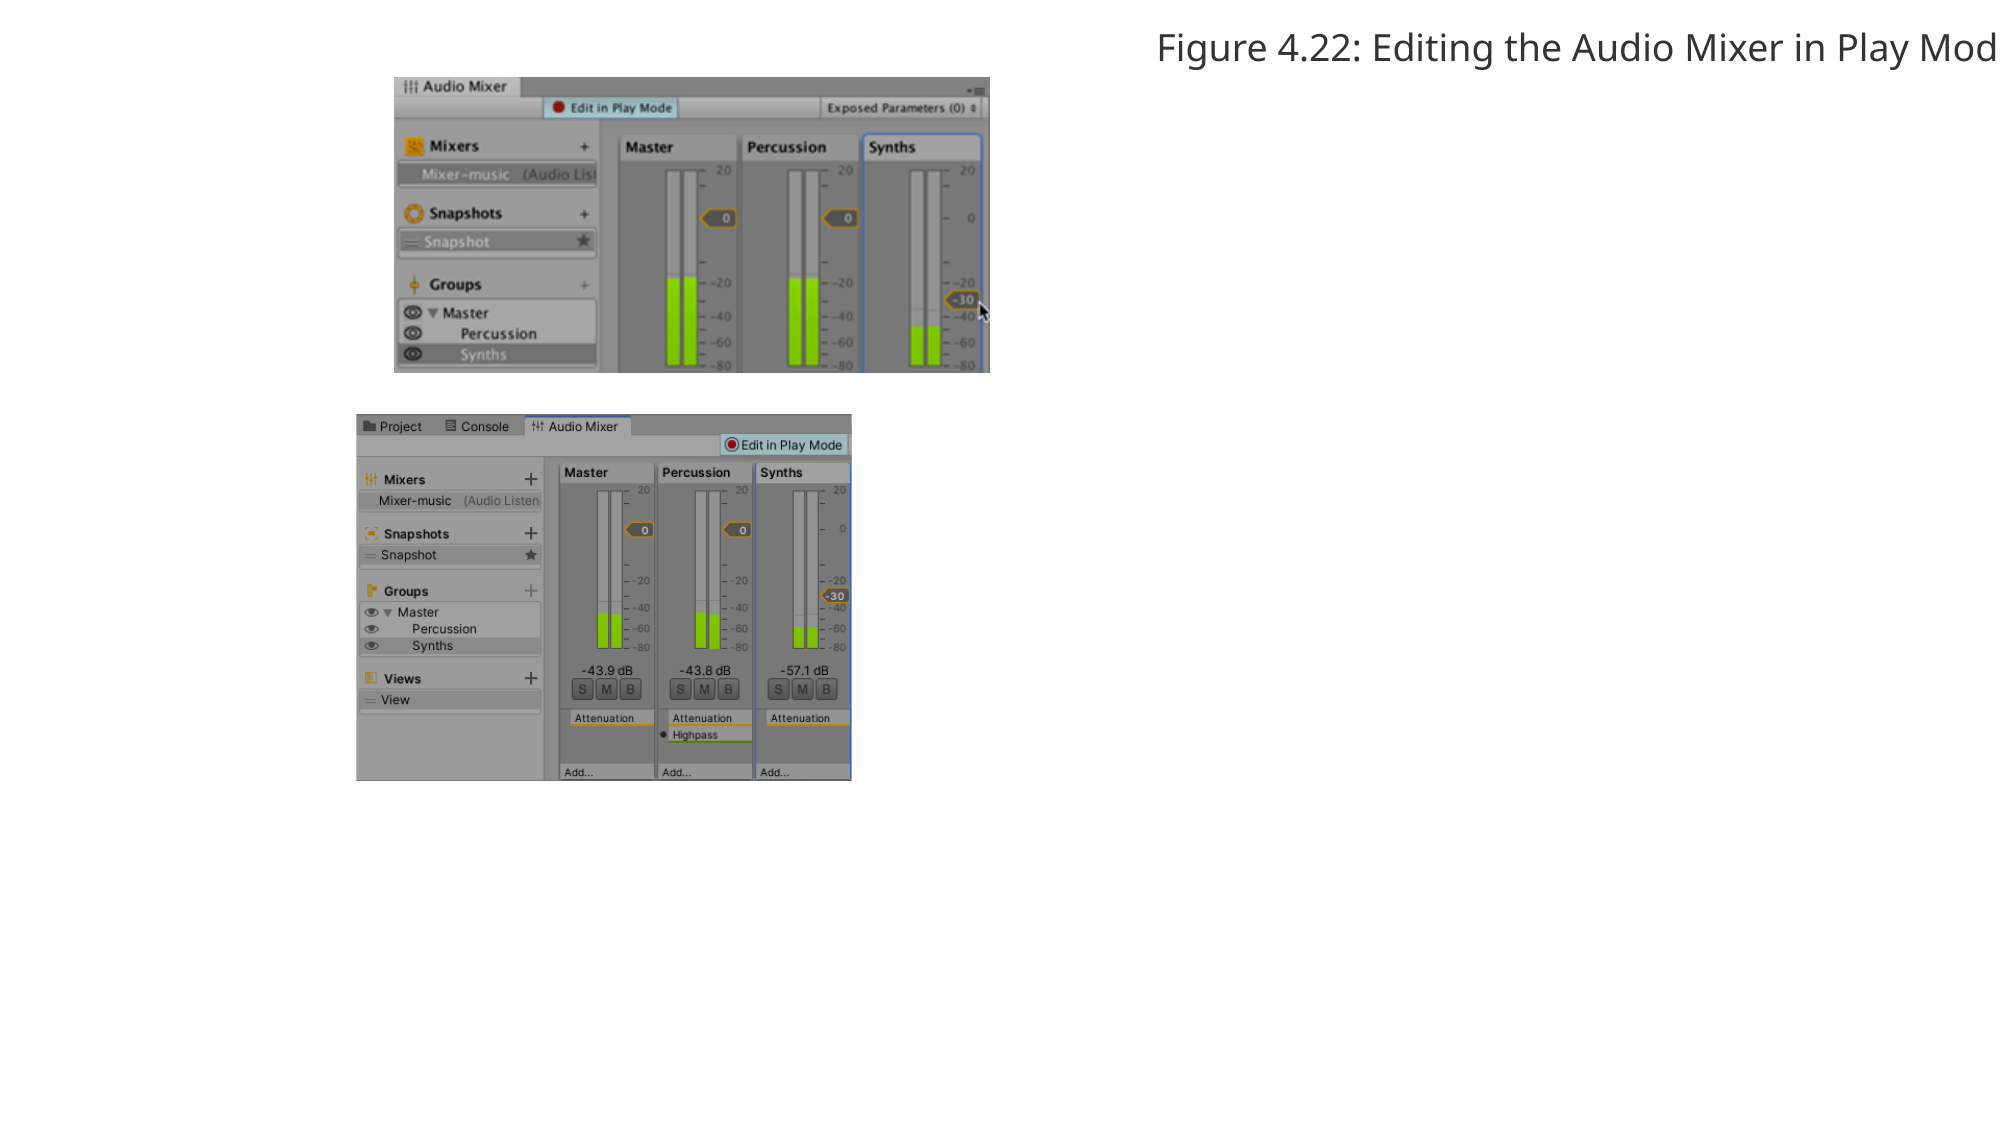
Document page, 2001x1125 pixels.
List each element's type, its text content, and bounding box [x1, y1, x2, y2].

picture [393, 77, 990, 373]
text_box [356, 414, 852, 781]
text_box Figure 4.22: Editing the Audio Mixer in Play Mode [1141, 16, 2000, 77]
